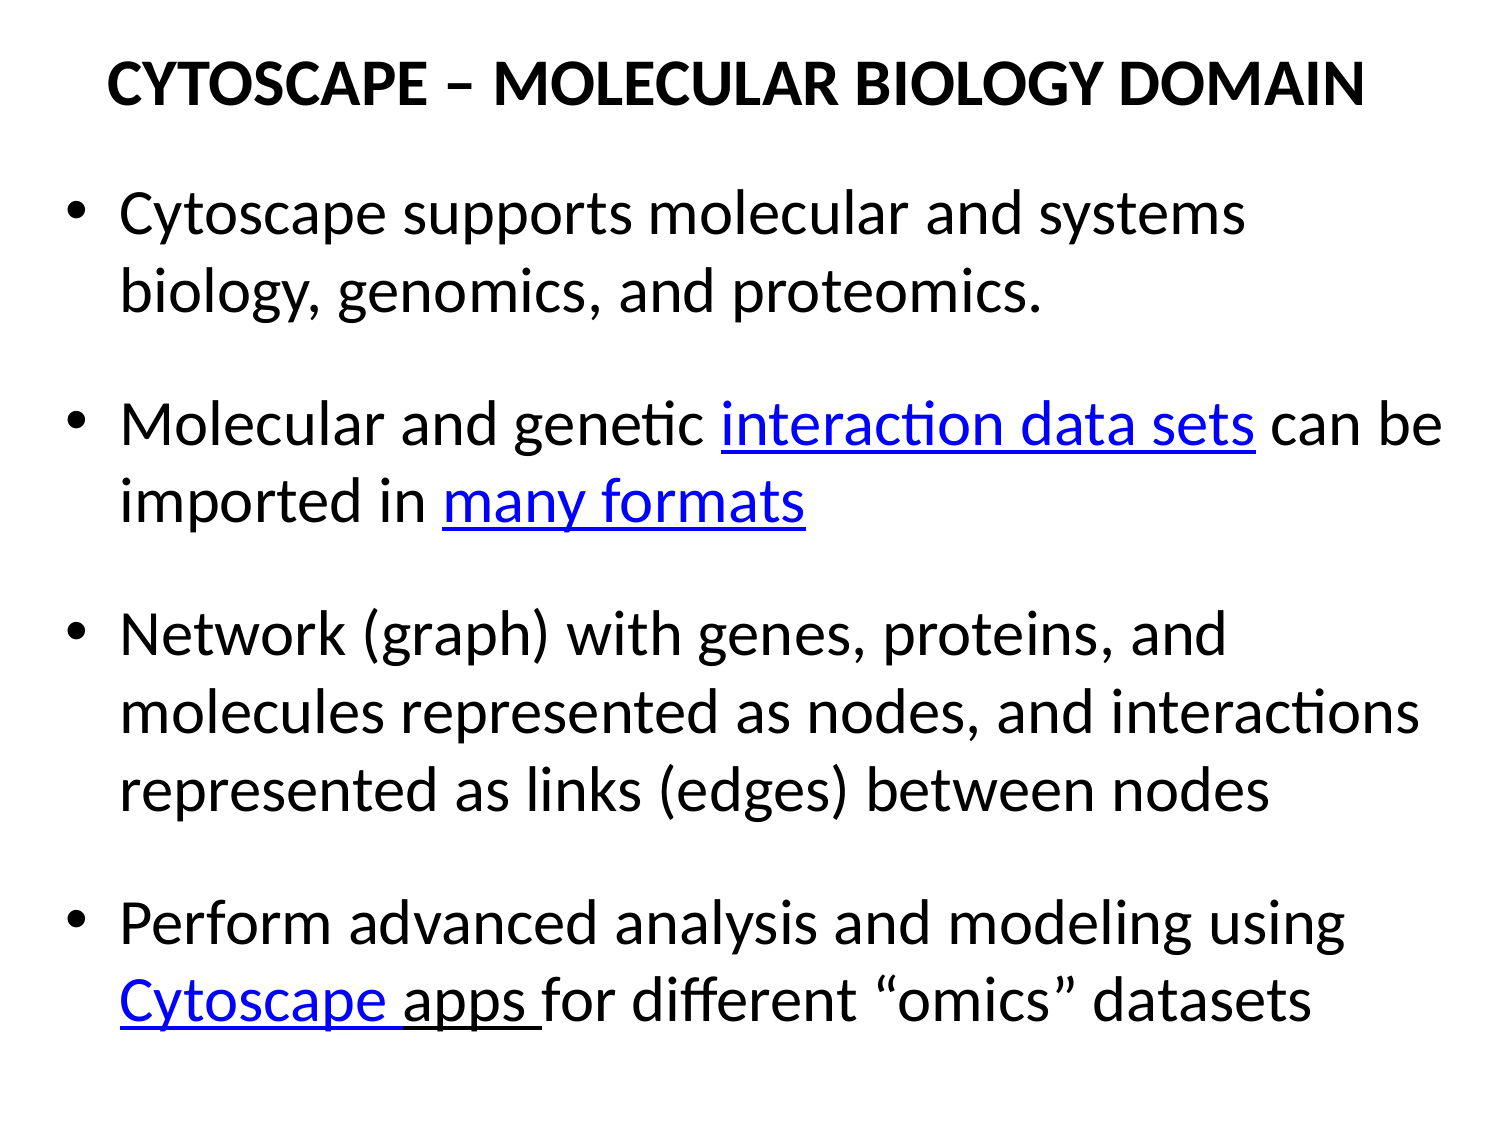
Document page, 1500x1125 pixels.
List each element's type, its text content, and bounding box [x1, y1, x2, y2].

list Cytoscape supports molecular and systems biology, genomics, and proteomics. Molecular and genetic interaction data sets can be imported in many formats Network (graph) with genes, proteins, and molecules represented as nodes, and interactions represented as links (edges) between nodes Perform advanced analysis and modeling using Cytoscape apps for different “omics” datasets [50, 162, 1463, 1100]
title Cytoscape – Molecular biology Domain [62, 3, 1413, 154]
